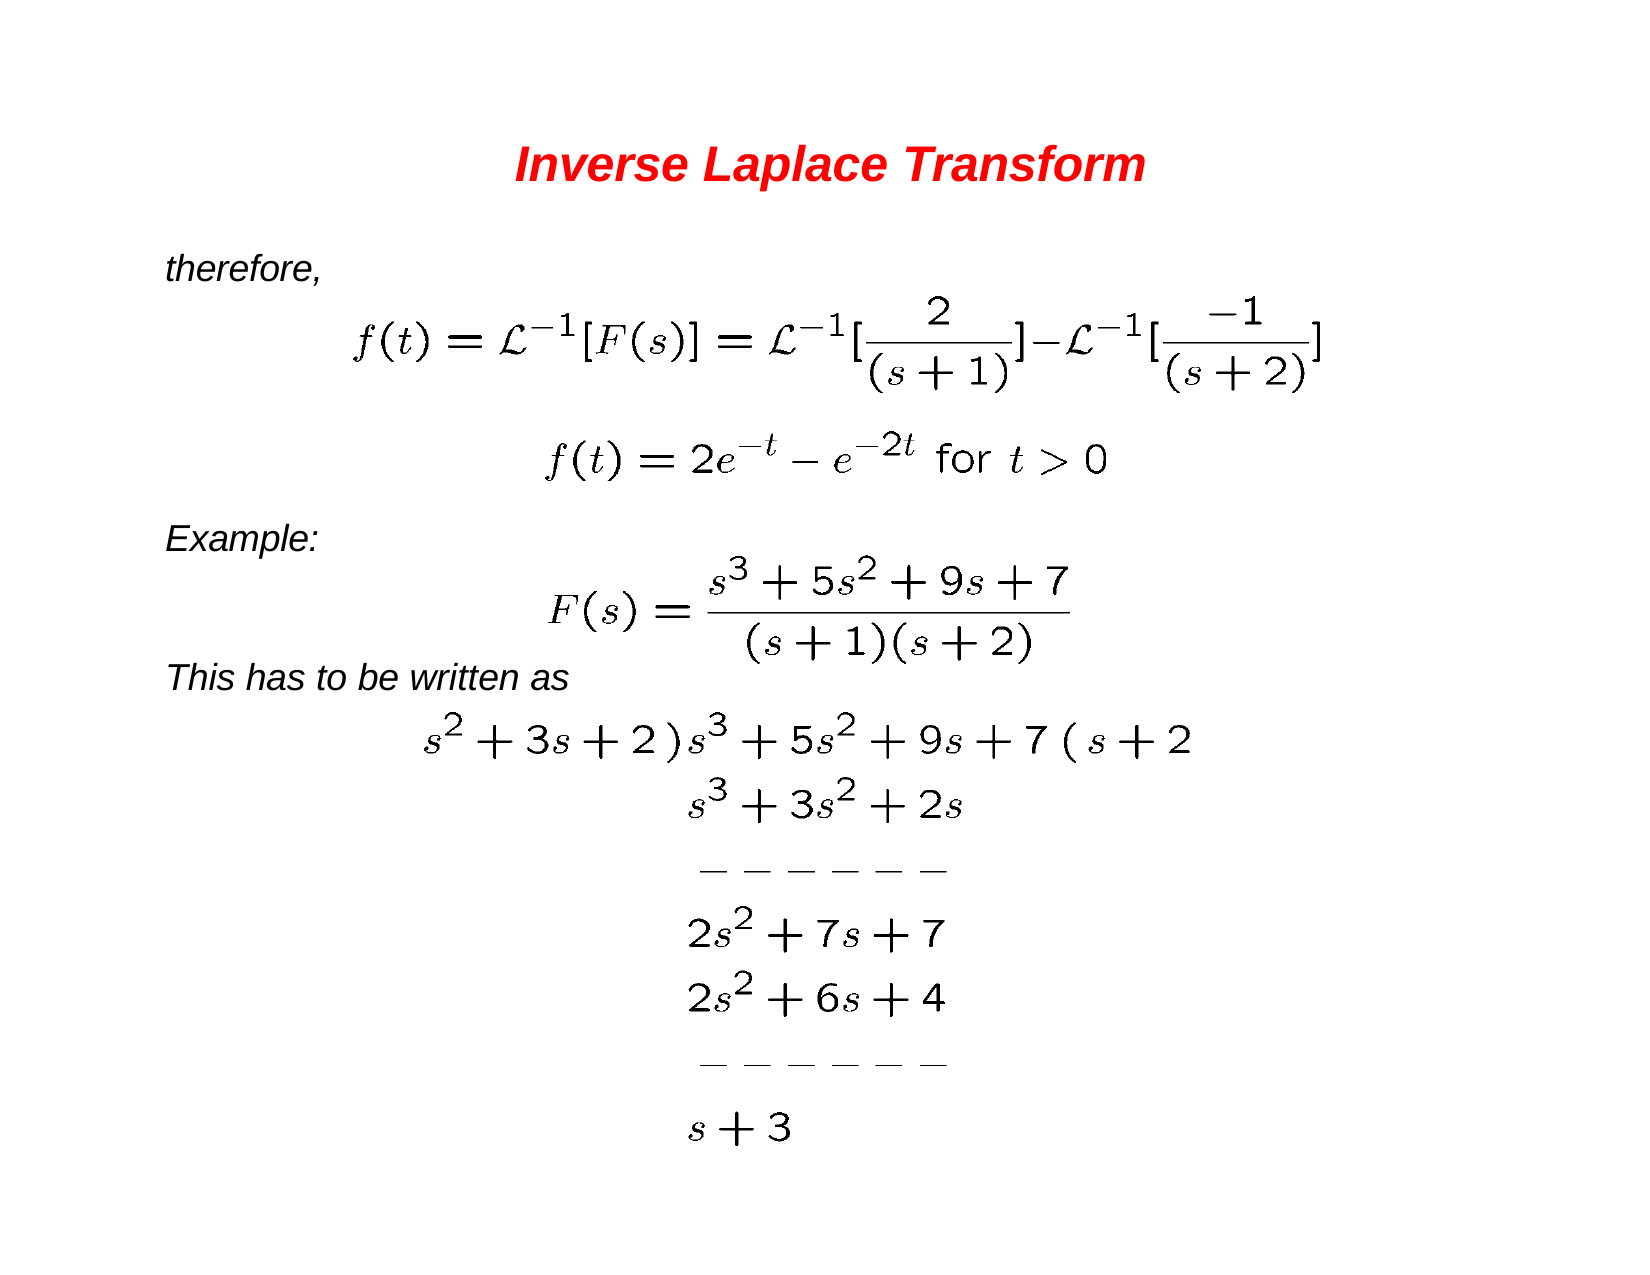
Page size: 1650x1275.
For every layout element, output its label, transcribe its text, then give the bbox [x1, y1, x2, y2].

picture [544, 430, 1106, 481]
picture [423, 712, 1190, 1146]
text_box Example: This has to be written as [162, 511, 574, 698]
picture [546, 555, 1072, 665]
picture [353, 295, 1320, 393]
text_box therefore, [162, 241, 328, 289]
title Inverse Laplace Transform [498, 129, 1152, 294]
